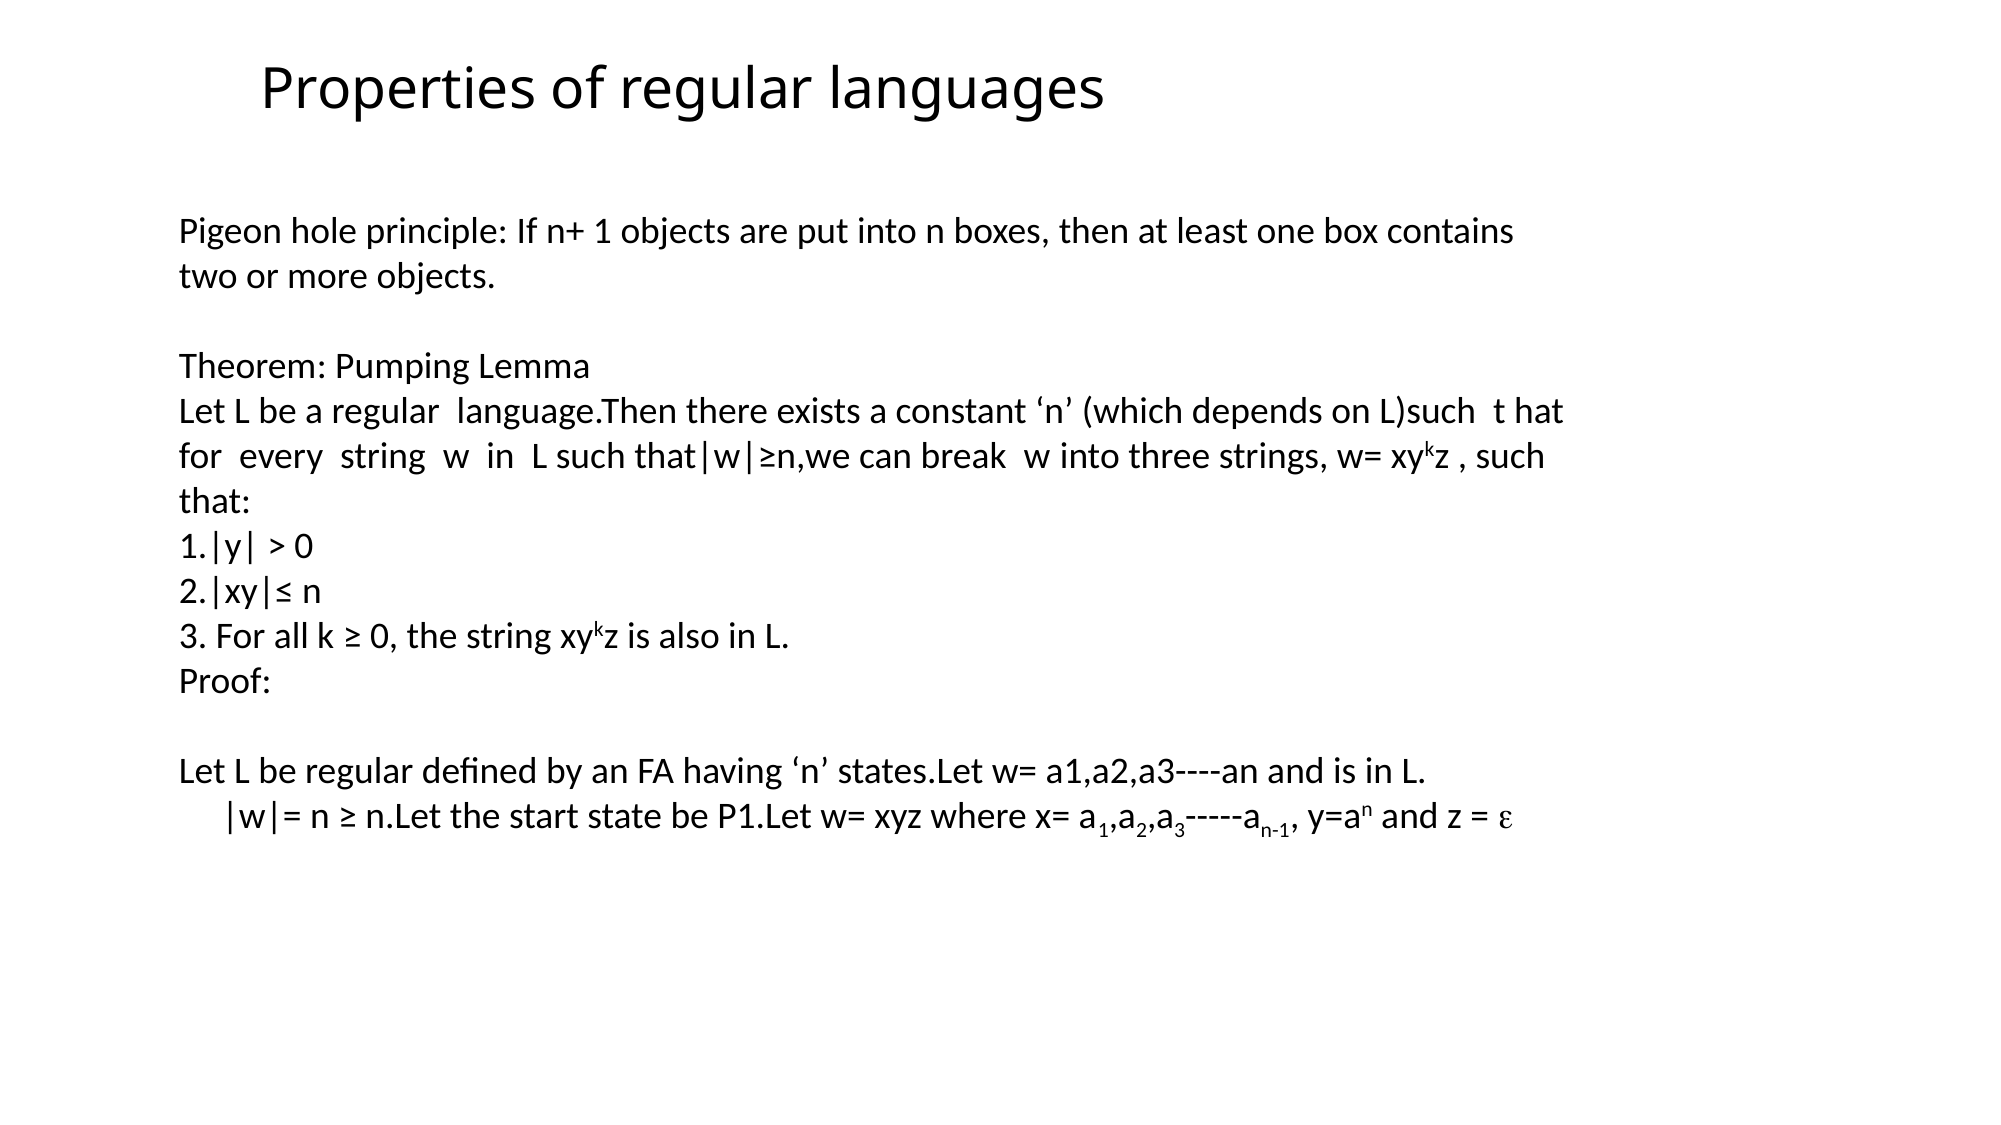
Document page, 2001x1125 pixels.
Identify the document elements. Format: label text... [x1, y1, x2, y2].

title Properties of regular languages [245, 51, 1951, 129]
text_box Pigeon hole principle: If n+ 1 objects are put into n boxes, then at least one box contains two or more objects. Theorem: Pumping Lemma Let L be a regular language.Then there exists a constant ‘n’ (which depends on L)such t hat for every string w in L such that|w|≥n,we can break w into three strings, w= xykz , such that: 1.|y| > 0 2.|xy|≤ n 3. For all k ≥ 0, the string xykz is also in L. Proof: Let L be regular defined by an FA having ‘n’ states.Let w= a1,a2,a3----an and is in L. |w|= n ≥ n.Let the start state be P1.Let w= xyz where x= a1,a2,a3-----an-1, y=an and z =  [164, 198, 1611, 895]
